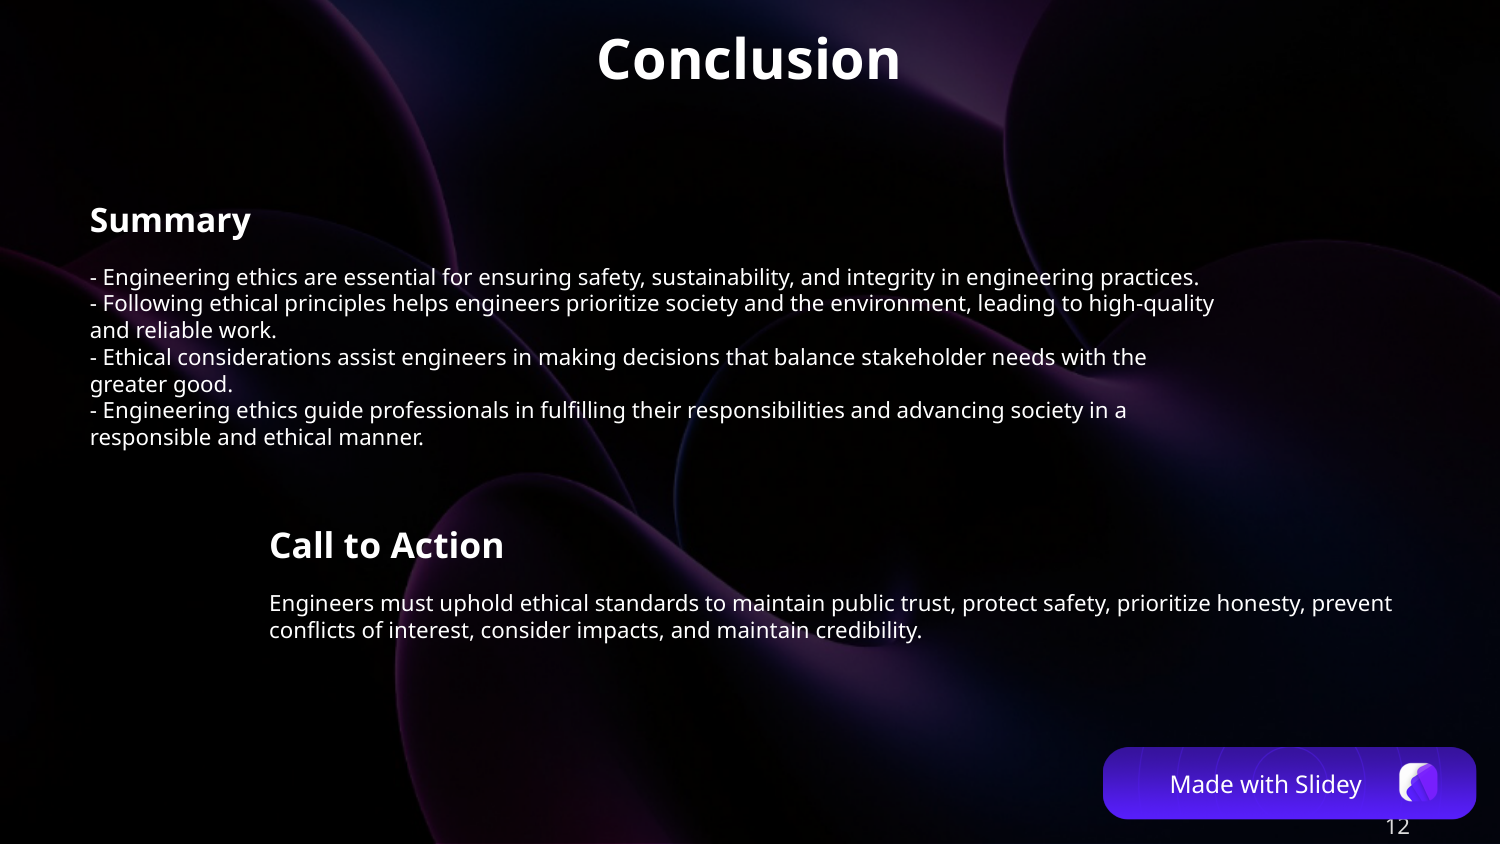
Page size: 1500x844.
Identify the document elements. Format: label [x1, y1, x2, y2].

text_box [0, 0, 1500, 844]
text_box [268, 481, 1411, 785]
text_box [1102, 747, 1477, 821]
text_box [89, 154, 1231, 459]
